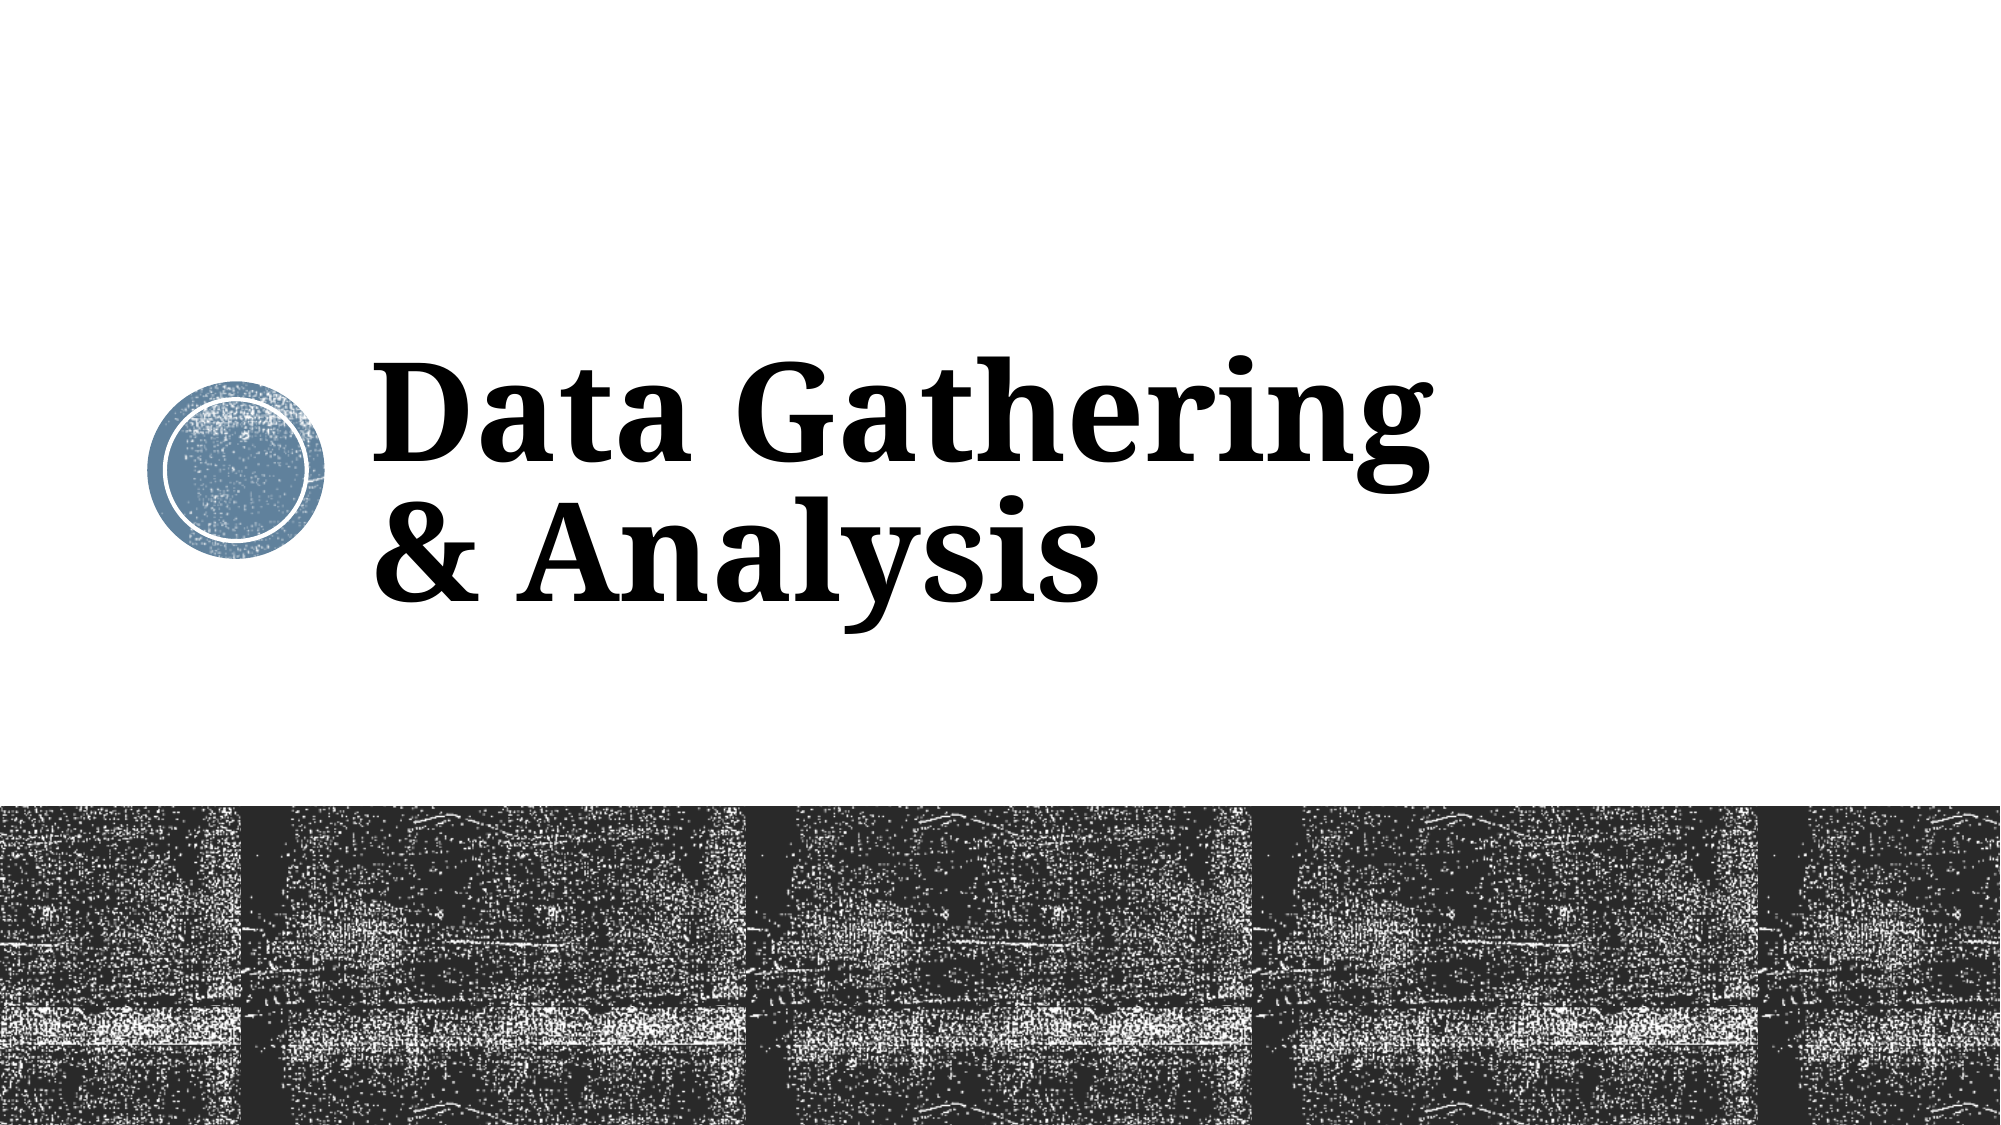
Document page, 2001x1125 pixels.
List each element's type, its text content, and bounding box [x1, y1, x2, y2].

title Data Gathering & Analysis [355, 201, 1878, 779]
table_cell North Dakota [0, 806, 2000, 1125]
